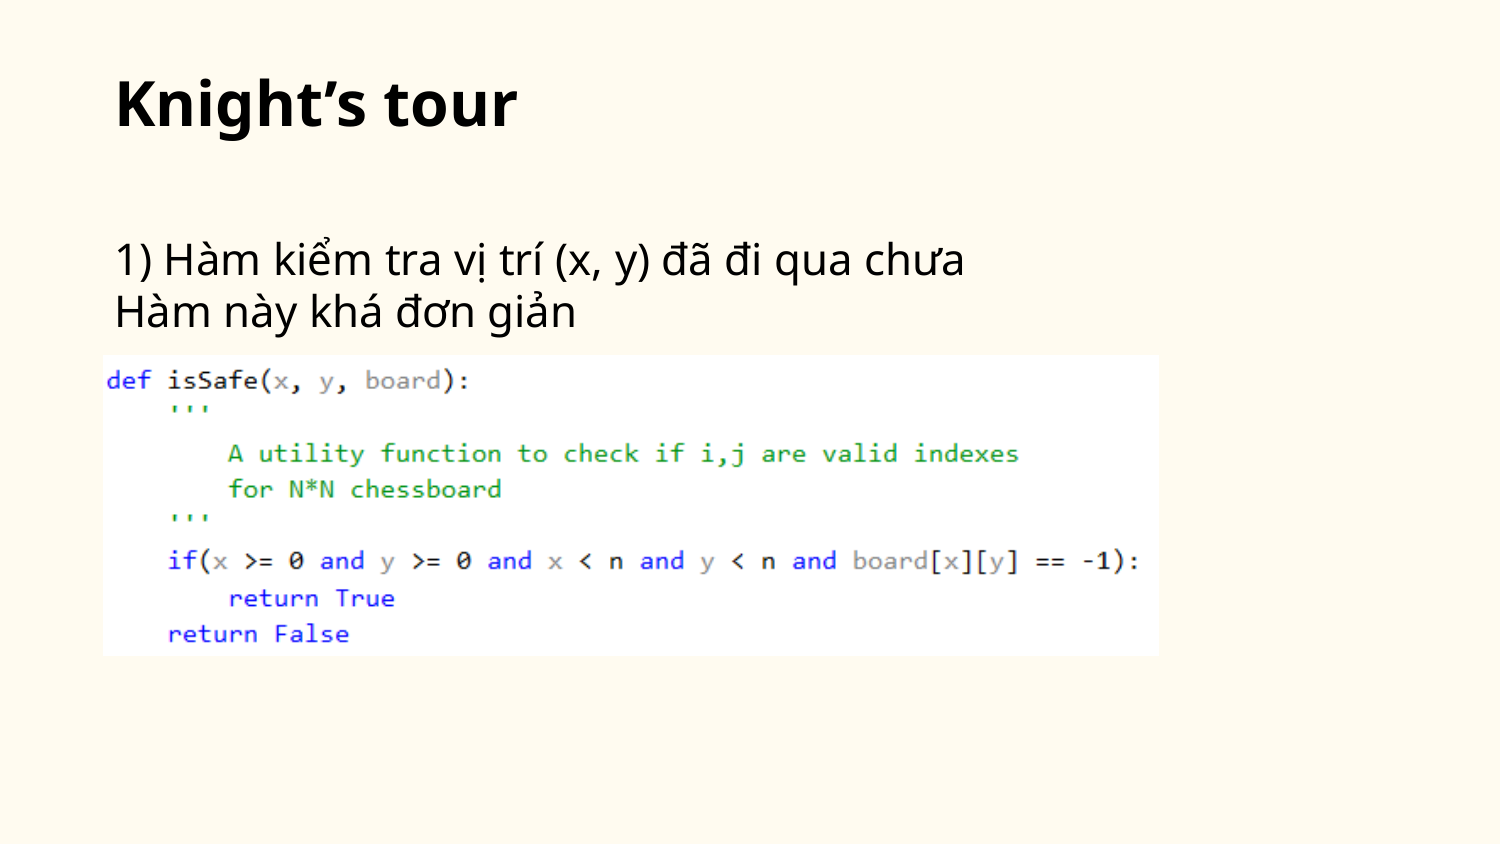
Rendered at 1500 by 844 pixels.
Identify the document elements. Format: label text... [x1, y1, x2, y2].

picture [102, 355, 1160, 657]
title Knight’s tour [103, 71, 1397, 208]
text_box 1) Hàm kiểm tra vị trí (x, y) đã đi qua chưa Hàm này khá đơn giản [103, 225, 1397, 419]
